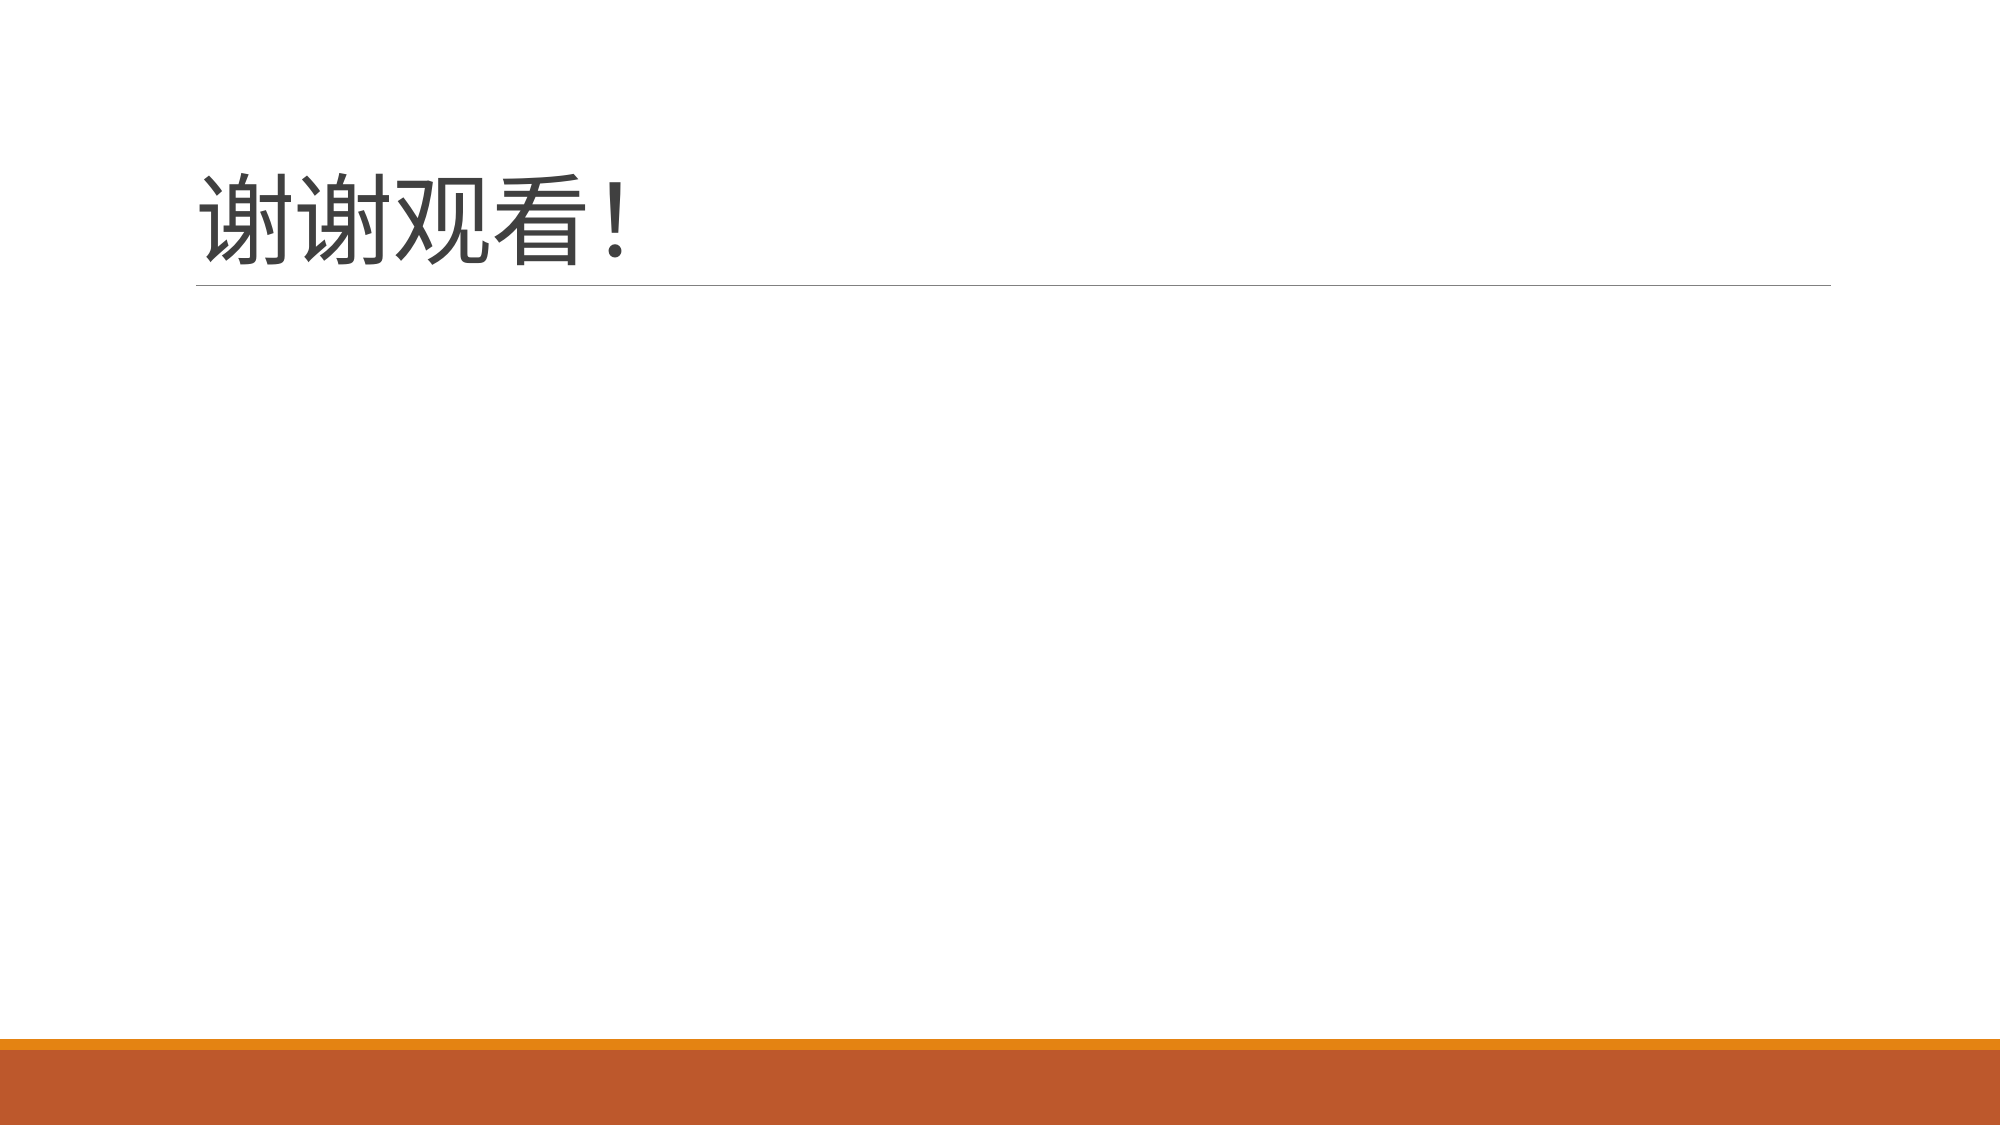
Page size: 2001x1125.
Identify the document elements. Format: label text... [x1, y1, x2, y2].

title 谢谢观看！ [180, 47, 1830, 285]
